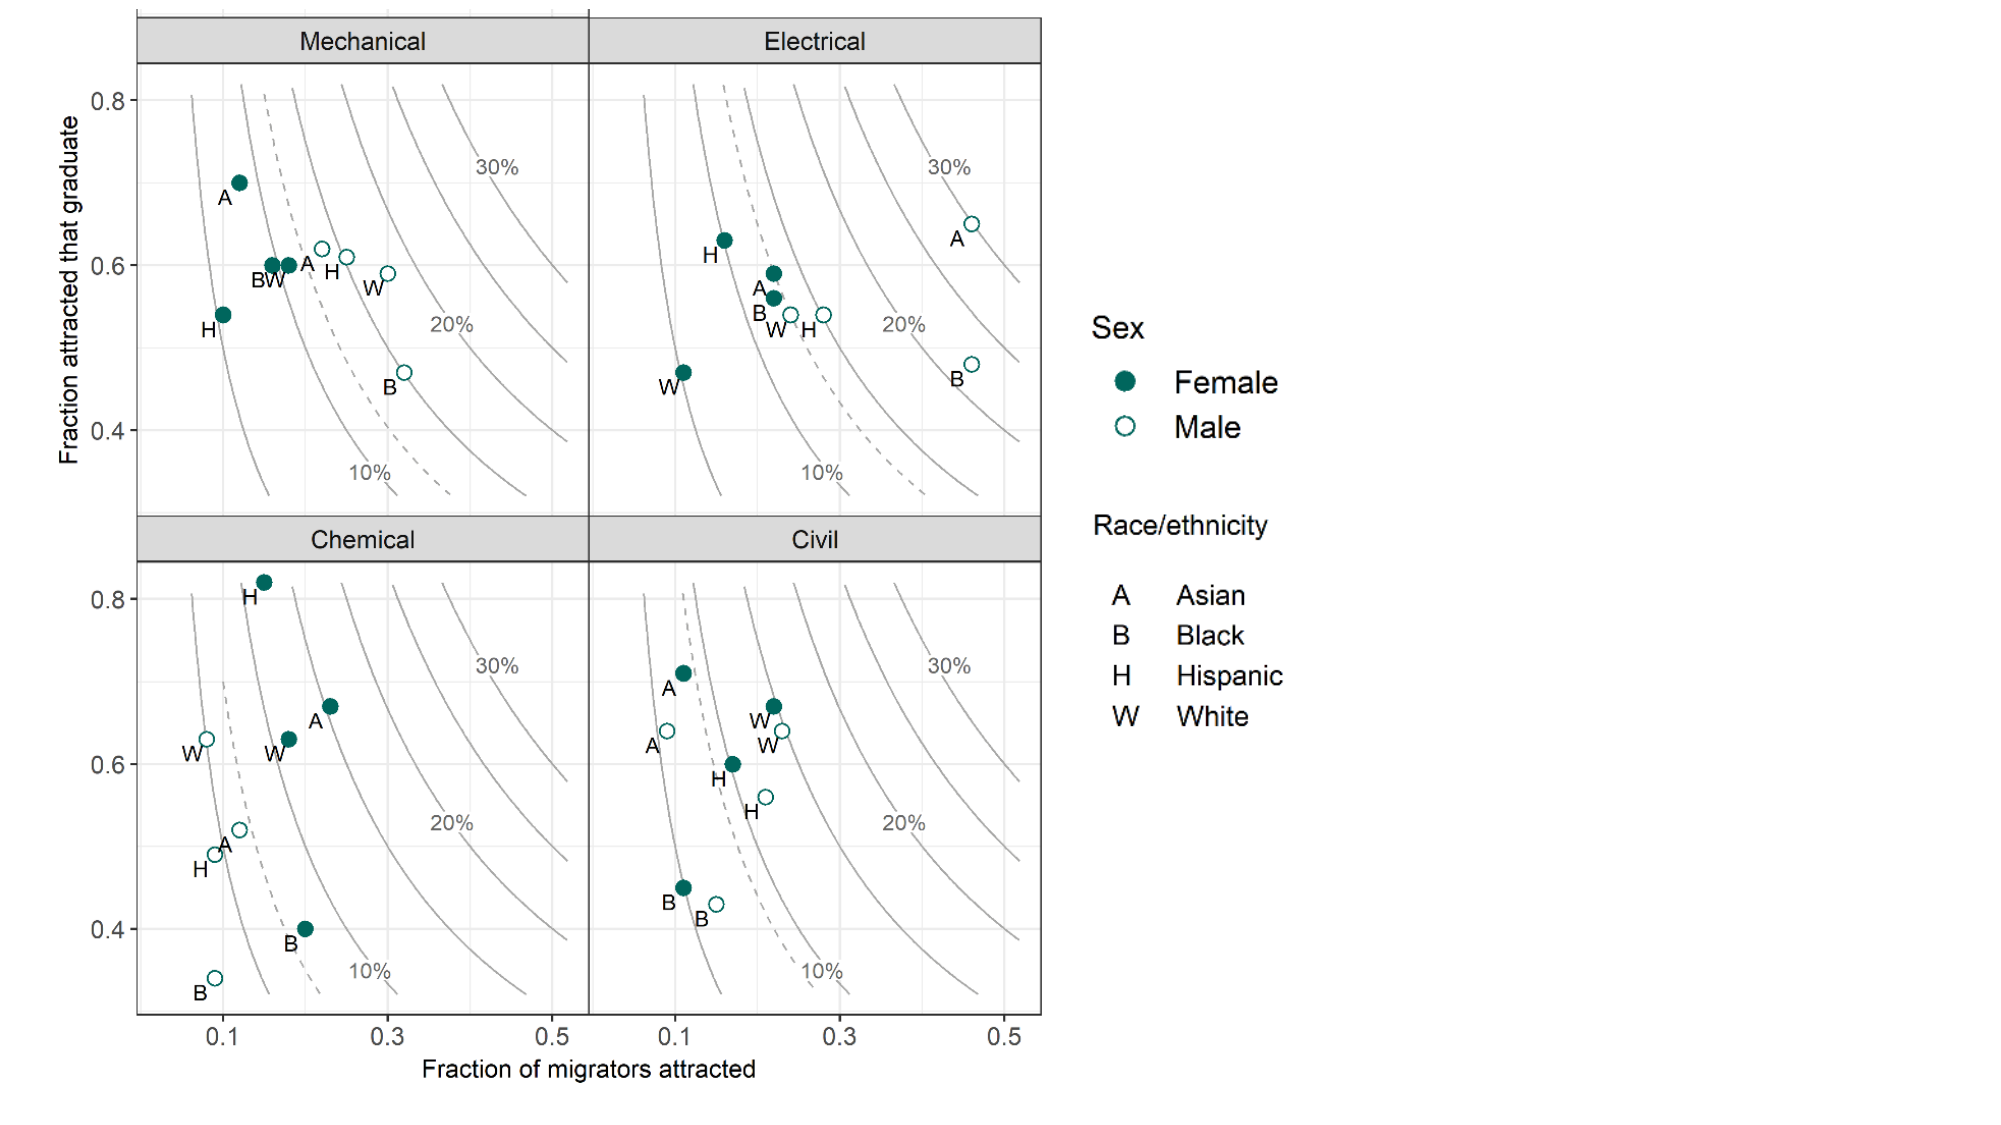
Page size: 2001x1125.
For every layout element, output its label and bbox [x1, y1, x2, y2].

picture [1072, 301, 1447, 748]
picture [52, 9, 1050, 1086]
